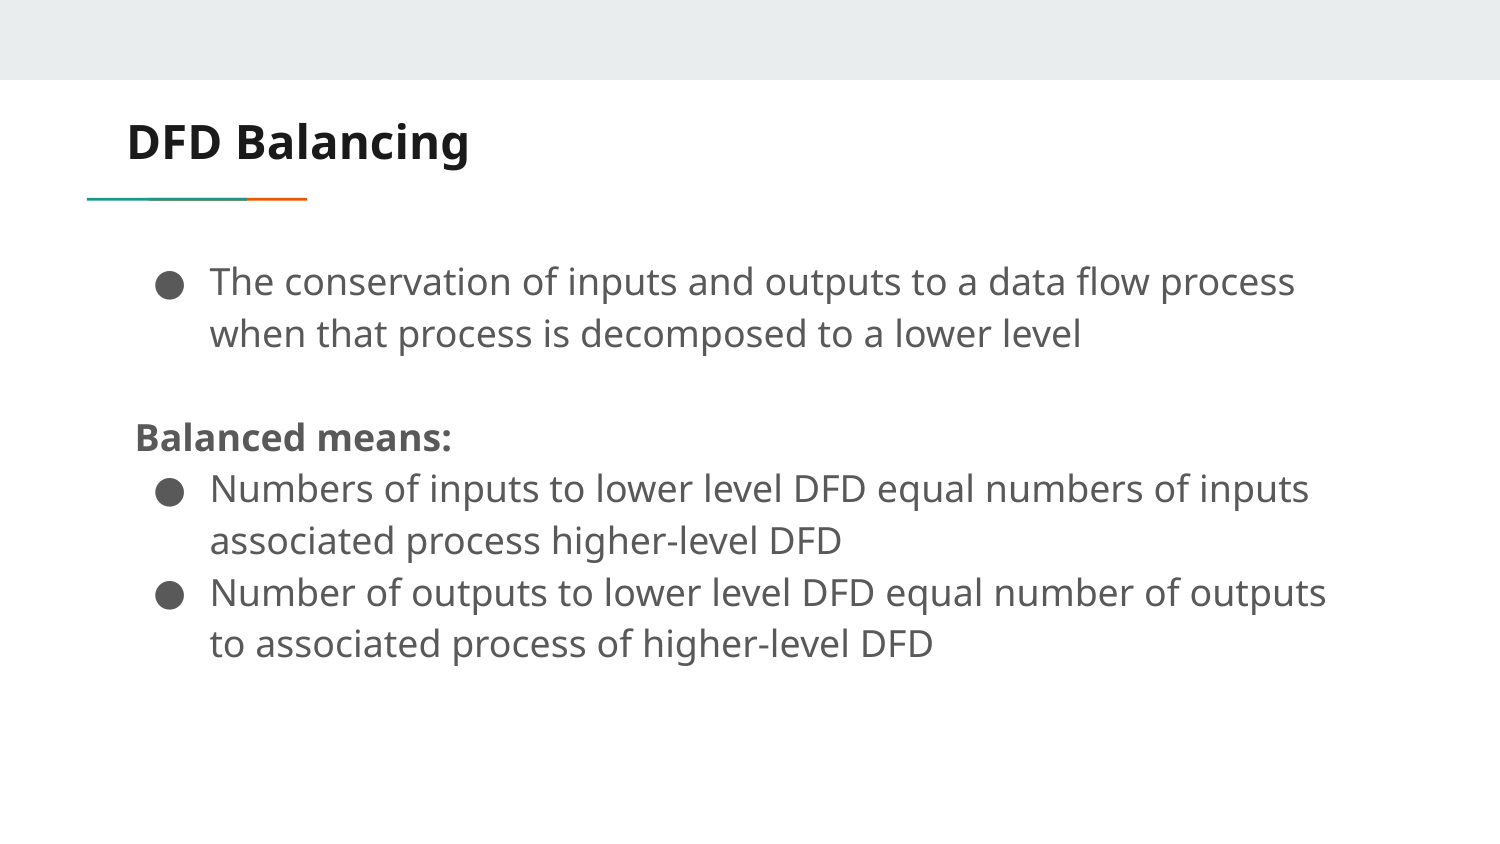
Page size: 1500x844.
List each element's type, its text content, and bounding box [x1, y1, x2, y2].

title DFD Balancing [111, 96, 1373, 185]
list The conservation of inputs and outputs to a data flow process when that process is decomposed to a lower level Balanced means: Numbers of inputs to lower level DFD equal numbers of inputs associated process higher-level DFD Number of outputs to lower level DFD equal number of outputs to associated process of higher-level DFD [119, 236, 1381, 712]
